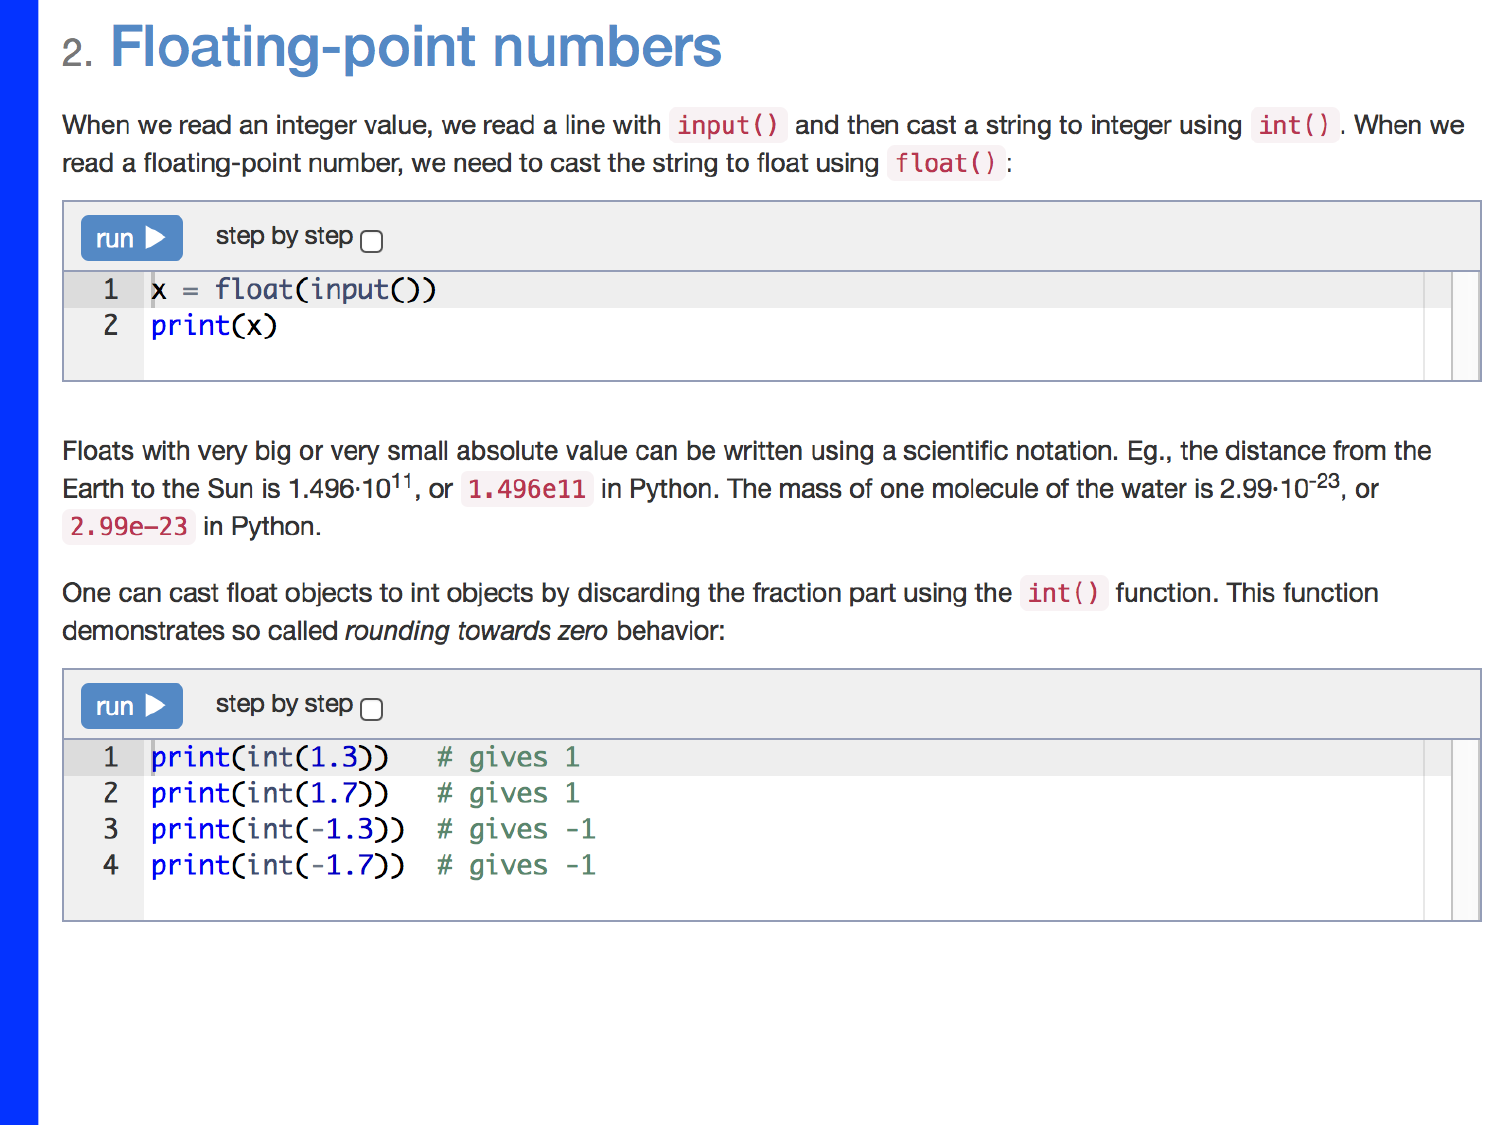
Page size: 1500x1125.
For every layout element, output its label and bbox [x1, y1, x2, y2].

picture [39, 0, 1500, 946]
